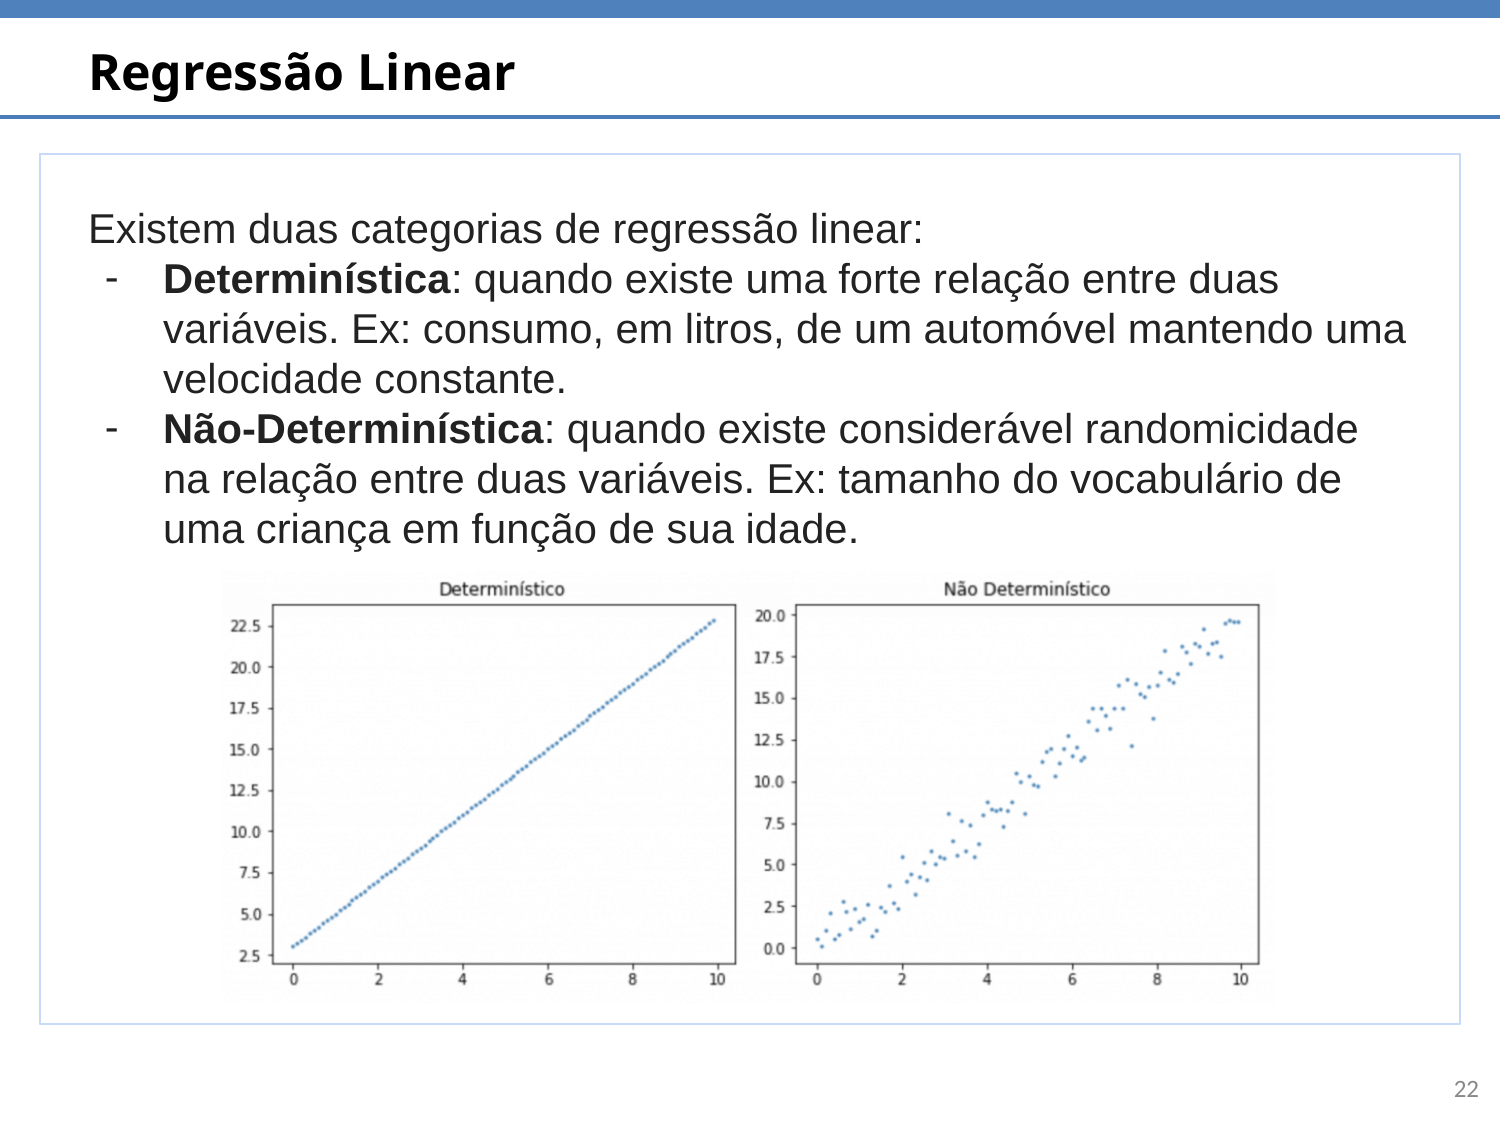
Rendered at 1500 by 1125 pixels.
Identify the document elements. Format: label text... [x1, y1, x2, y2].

slide_number ‹#› [1373, 1057, 1495, 1118]
title Regressão Linear [73, 39, 1424, 115]
text_box Existem duas categorias de regressão linear: Determinística: quando existe uma forte relação entre duas variáveis. Ex: consumo, em litros, de um automóvel mantendo uma velocidade constante. Não-Determinística: quando existe considerável randomicidade na relação entre duas variáveis. Ex: tamanho do vocabulário de uma criança em função de sua idade. [73, 187, 1424, 993]
text_box [39, 154, 1461, 1025]
picture [220, 571, 1276, 1006]
